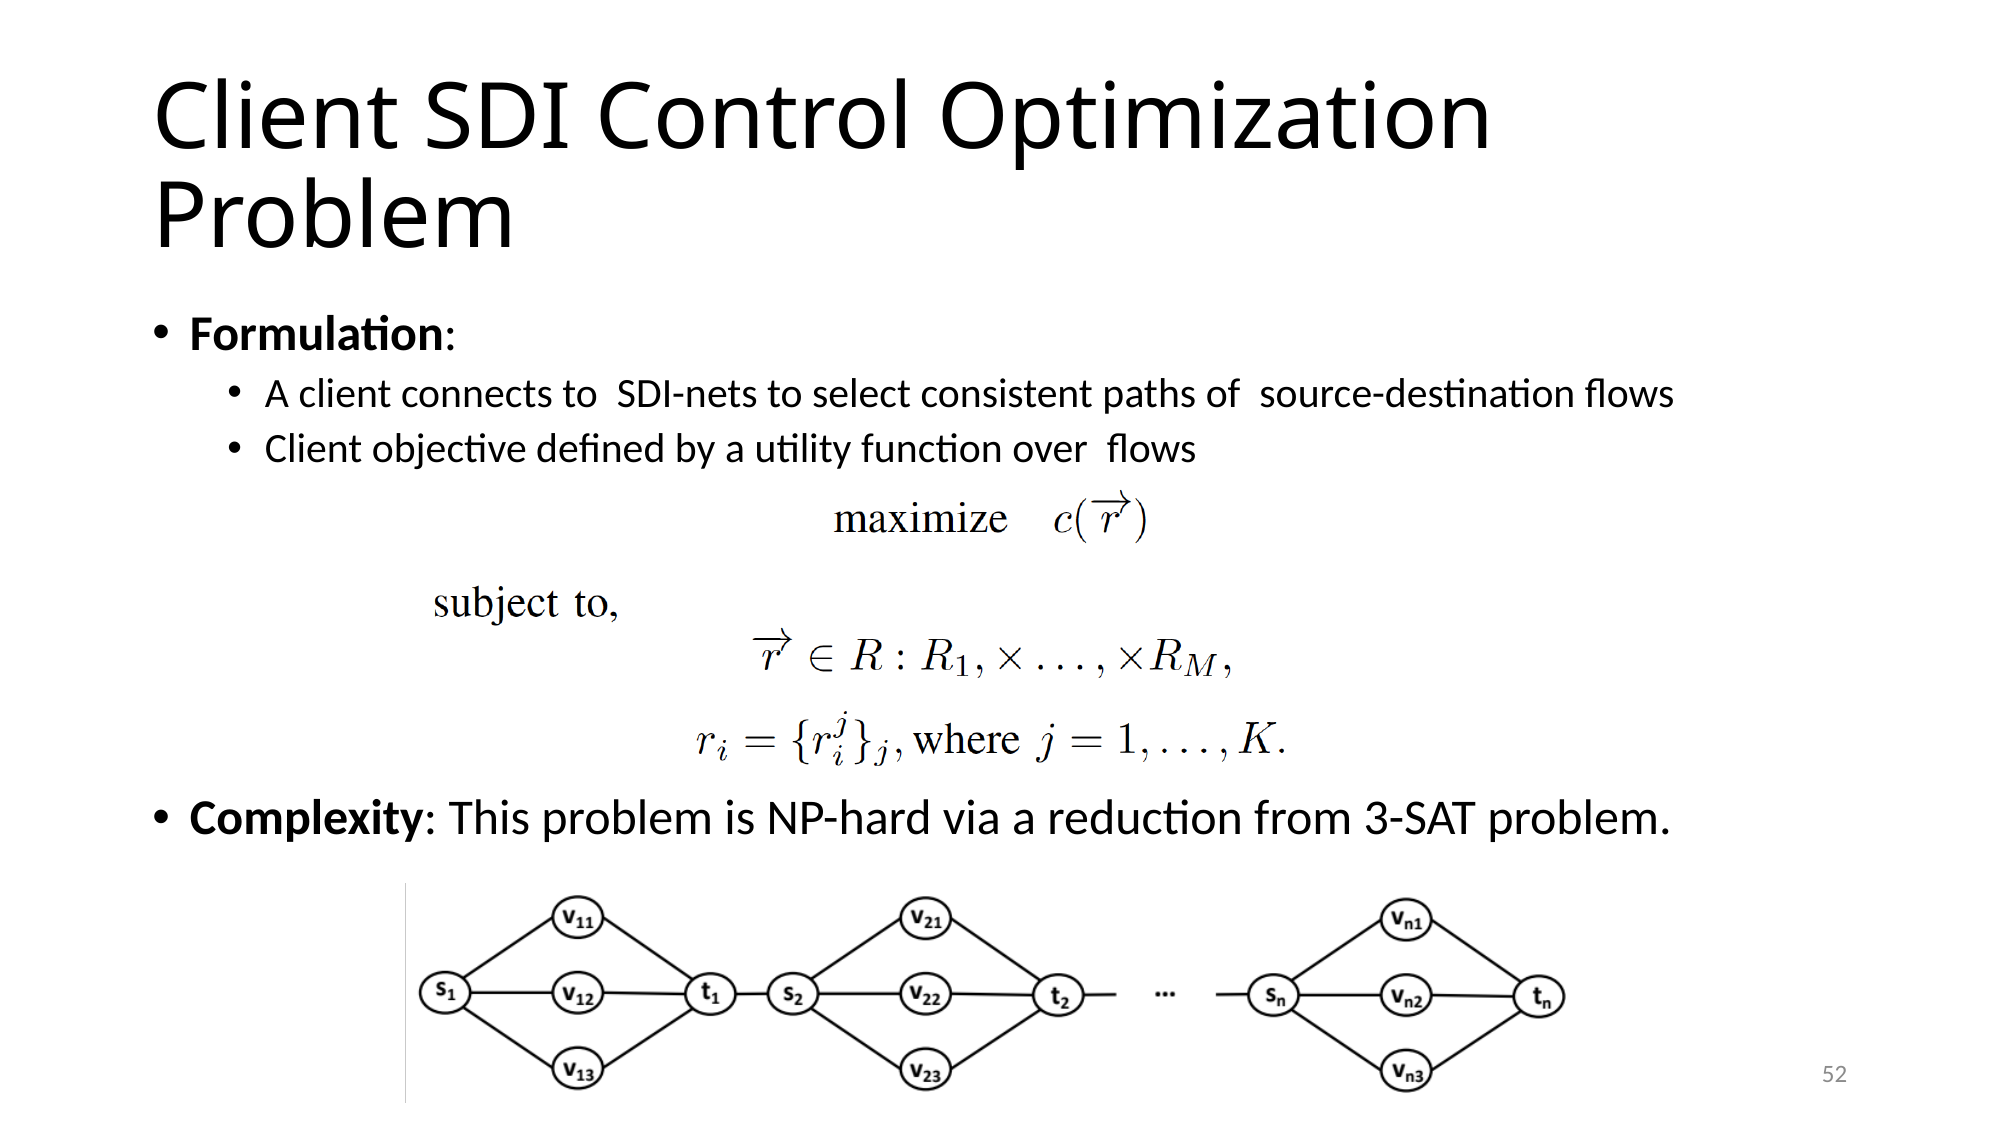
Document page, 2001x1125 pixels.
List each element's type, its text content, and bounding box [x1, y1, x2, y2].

picture [430, 481, 1292, 771]
title Client SDI Control Optimization Problem [137, 59, 1863, 278]
picture [401, 883, 1570, 1103]
slide_number 52 [1570, 1042, 1863, 1103]
